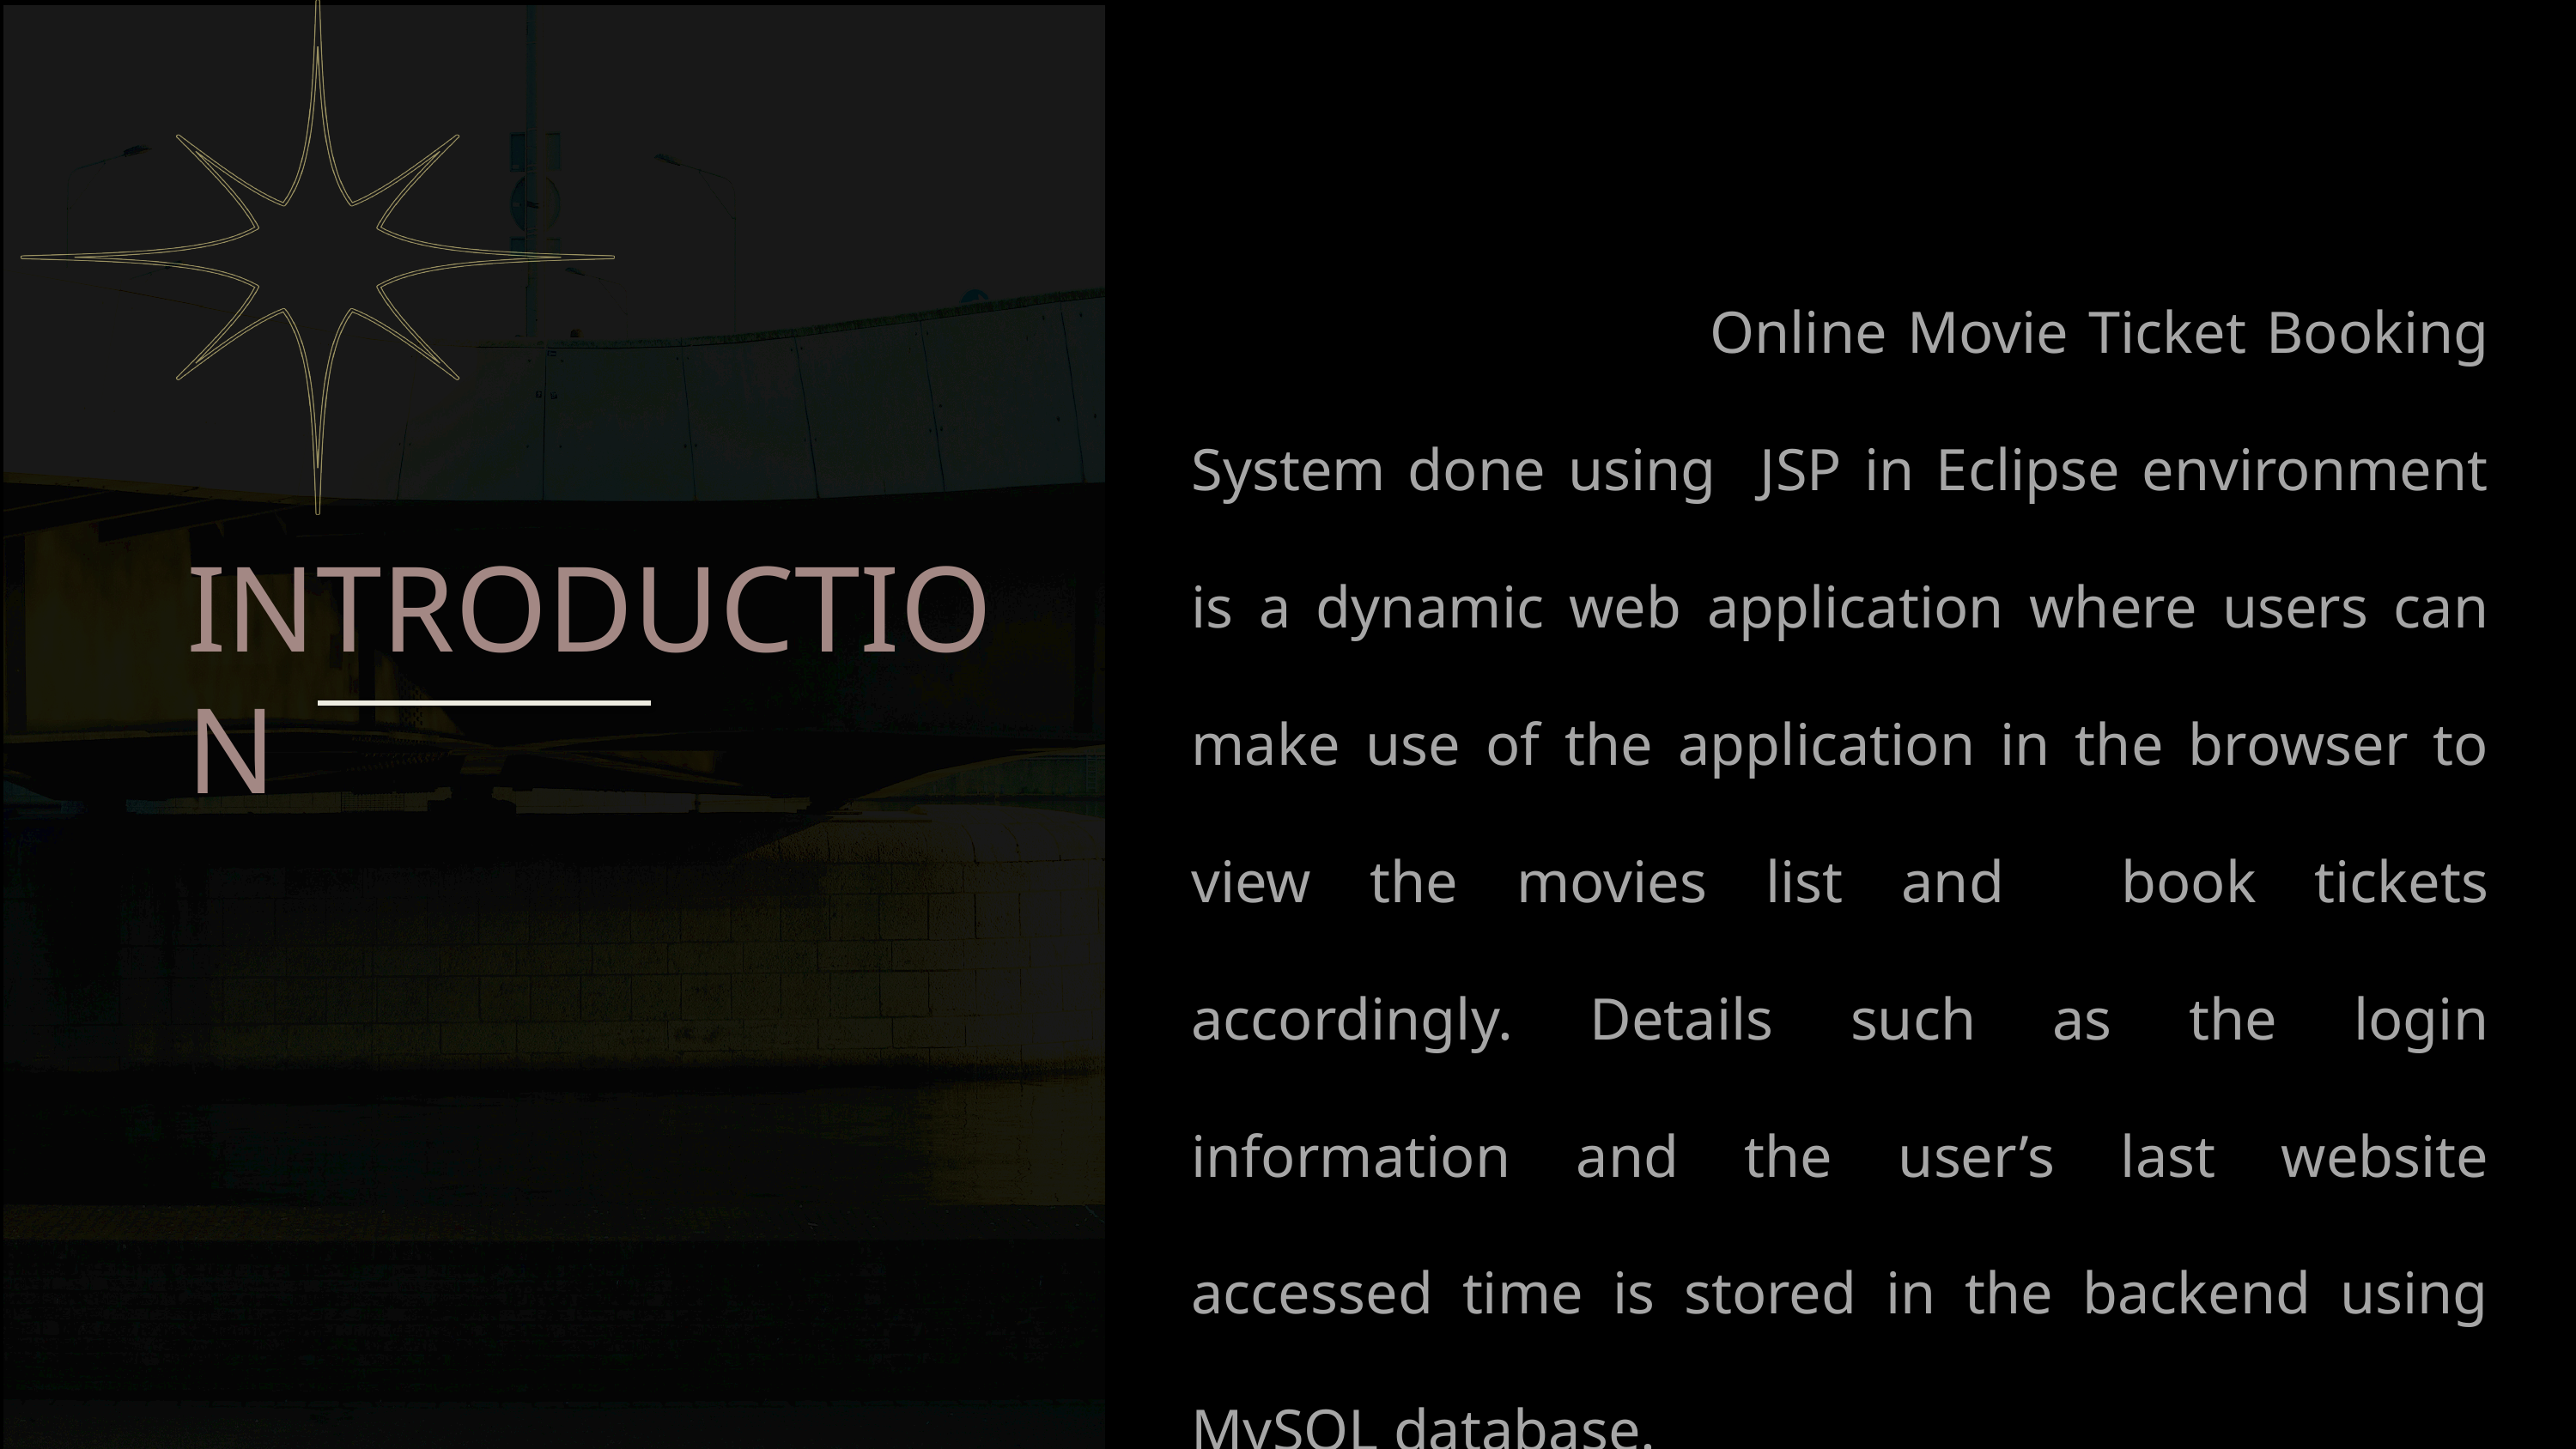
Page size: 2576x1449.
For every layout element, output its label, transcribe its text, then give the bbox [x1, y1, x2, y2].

picture [3, 0, 1105, 1449]
text_box Online Movie Ticket Booking System done using JSP in Eclipse environment is a dynamic web application where users can make use of the application in the browser to view the movies list and book tickets accordingly. Details such as the login information and the user’s last website accessed time is stored in the backend using MySQL database. [1191, 227, 2490, 1449]
